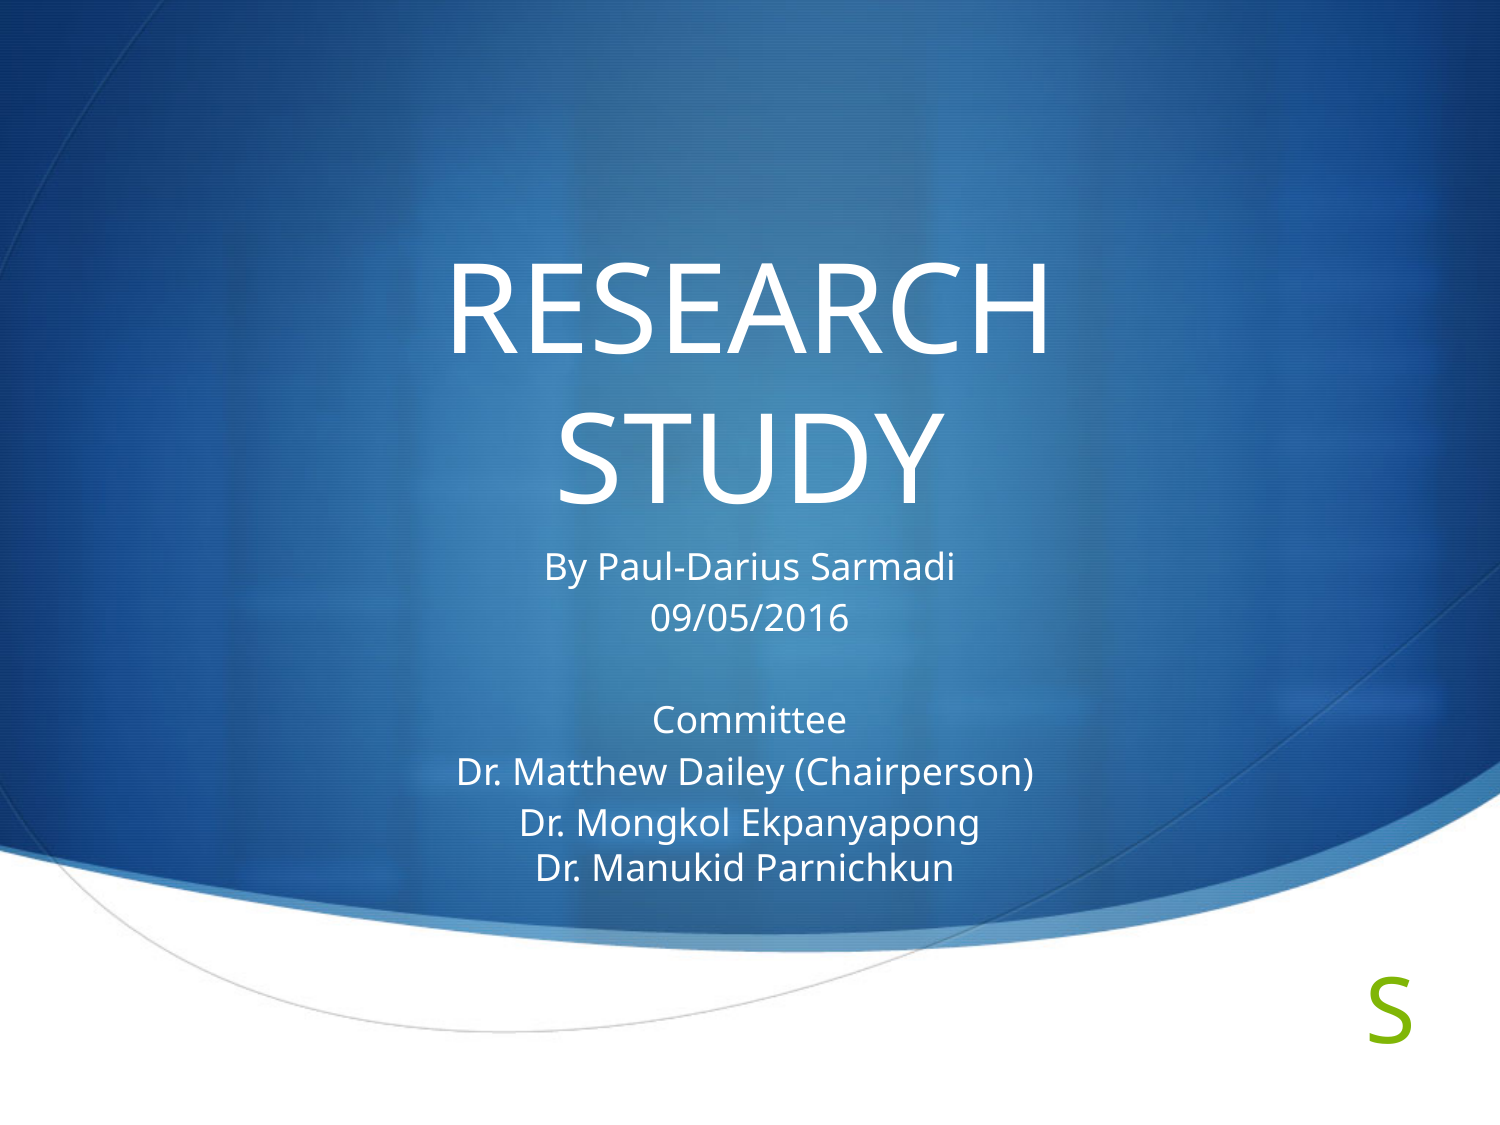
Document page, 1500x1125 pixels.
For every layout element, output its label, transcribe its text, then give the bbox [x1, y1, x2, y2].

title RESEARCH STUDY [75, 212, 1425, 529]
subtitle By Paul-Darius Sarmadi 09/05/2016 Committee Dr. Matthew Dailey (Chairperson) Dr. Mongkol Ekpanyapong Dr. Manukid Parnichkun [75, 542, 1425, 1065]
picture [0, 0, 1500, 1125]
